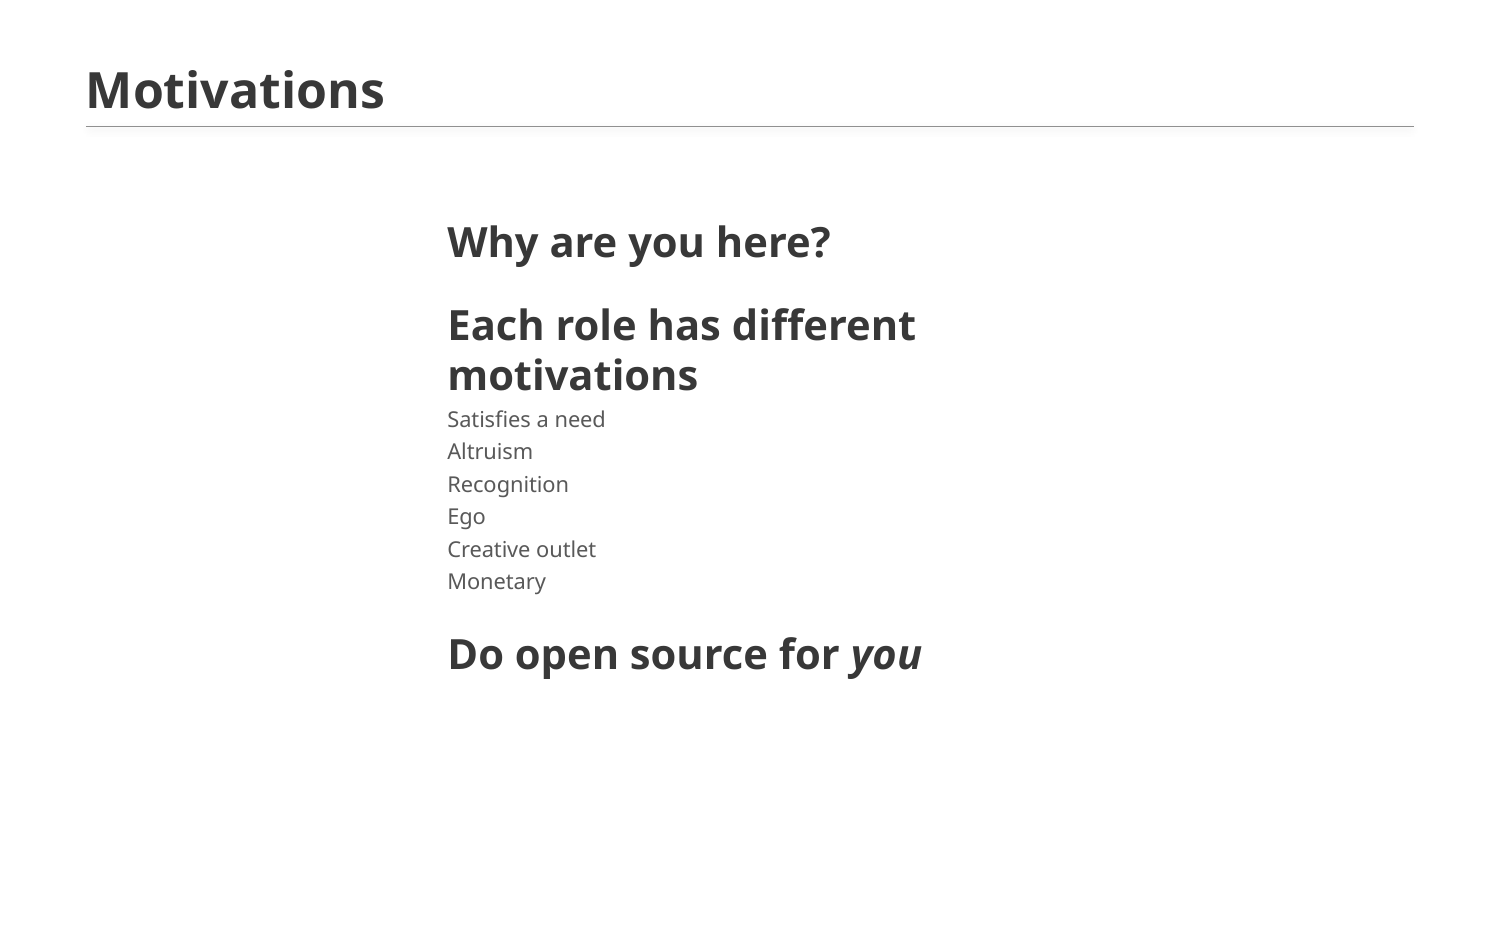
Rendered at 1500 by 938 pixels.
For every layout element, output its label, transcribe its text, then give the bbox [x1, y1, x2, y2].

list Why are you here? Each role has different motivations Satisfies a need Altruism Recognition Ego Creative outlet Monetary Do open source for you [432, 208, 1060, 867]
title Motivations [85, 54, 1345, 126]
